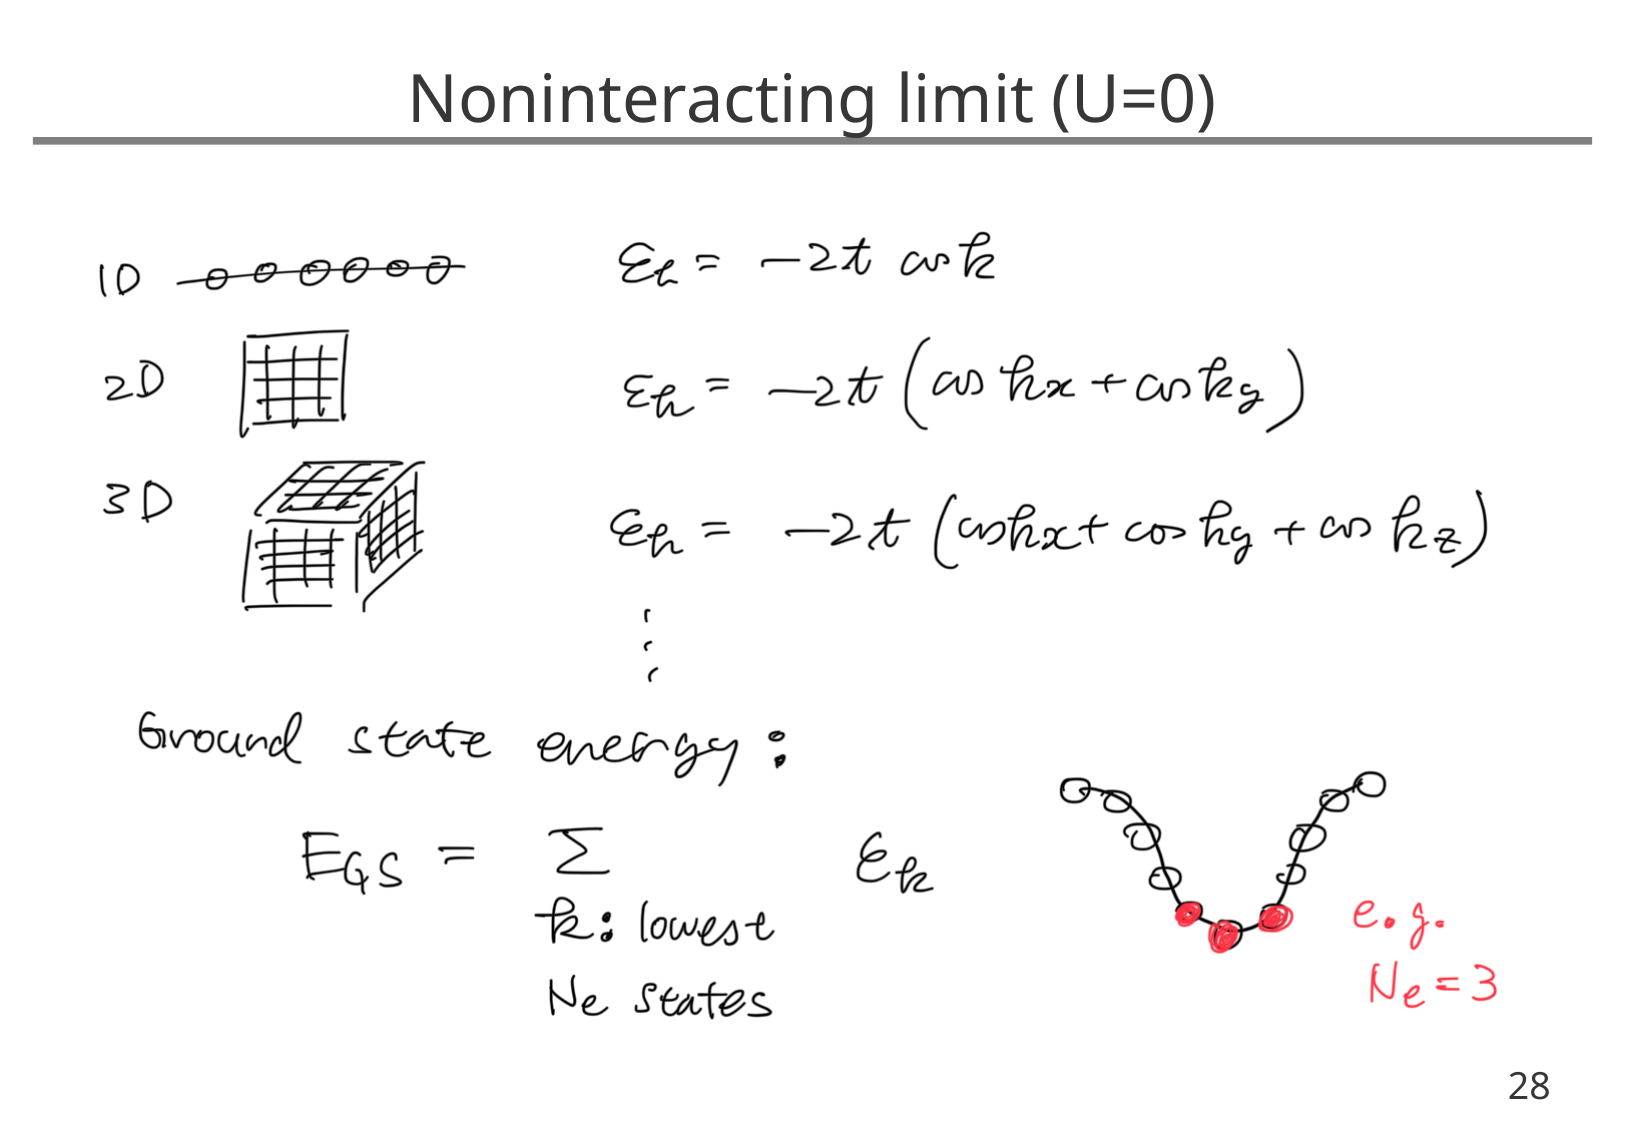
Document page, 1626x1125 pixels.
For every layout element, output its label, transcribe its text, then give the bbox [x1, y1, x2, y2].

slide_number 28 [1462, 1054, 1597, 1107]
picture [44, 181, 1583, 1085]
title Noninteracting limit (U=0) [44, 48, 1581, 130]
